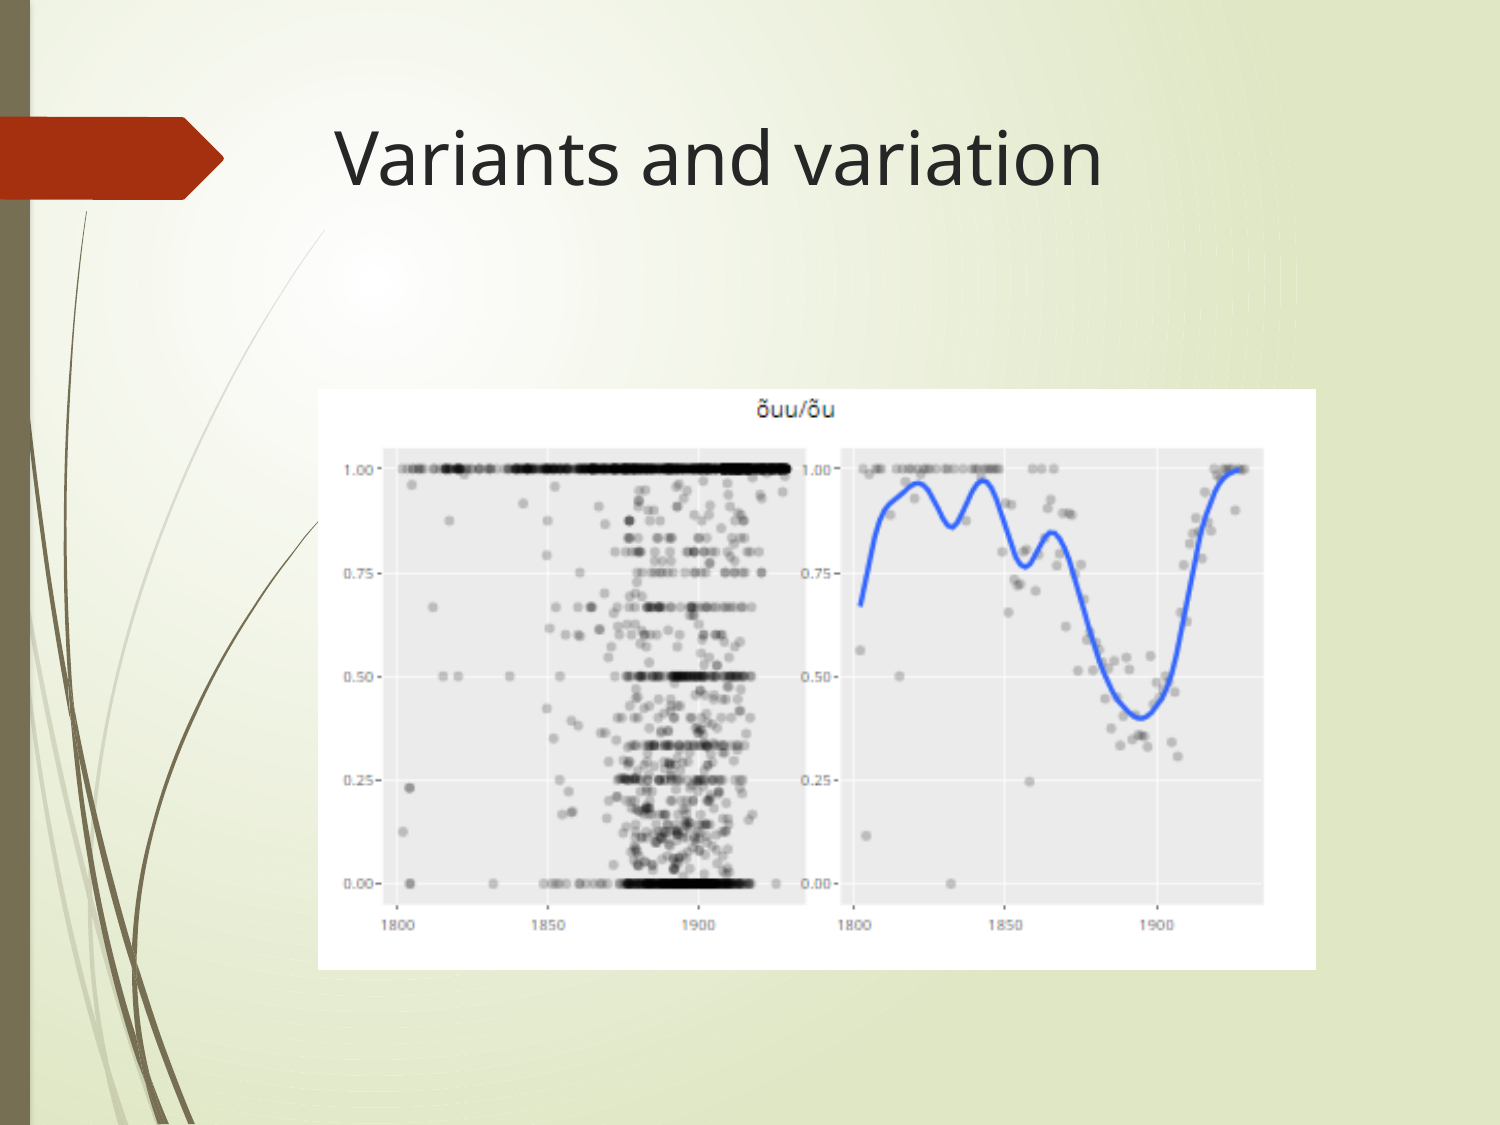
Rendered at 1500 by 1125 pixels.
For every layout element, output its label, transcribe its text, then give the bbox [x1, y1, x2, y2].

title Variants and variation [319, 102, 1400, 313]
picture [318, 389, 1316, 970]
